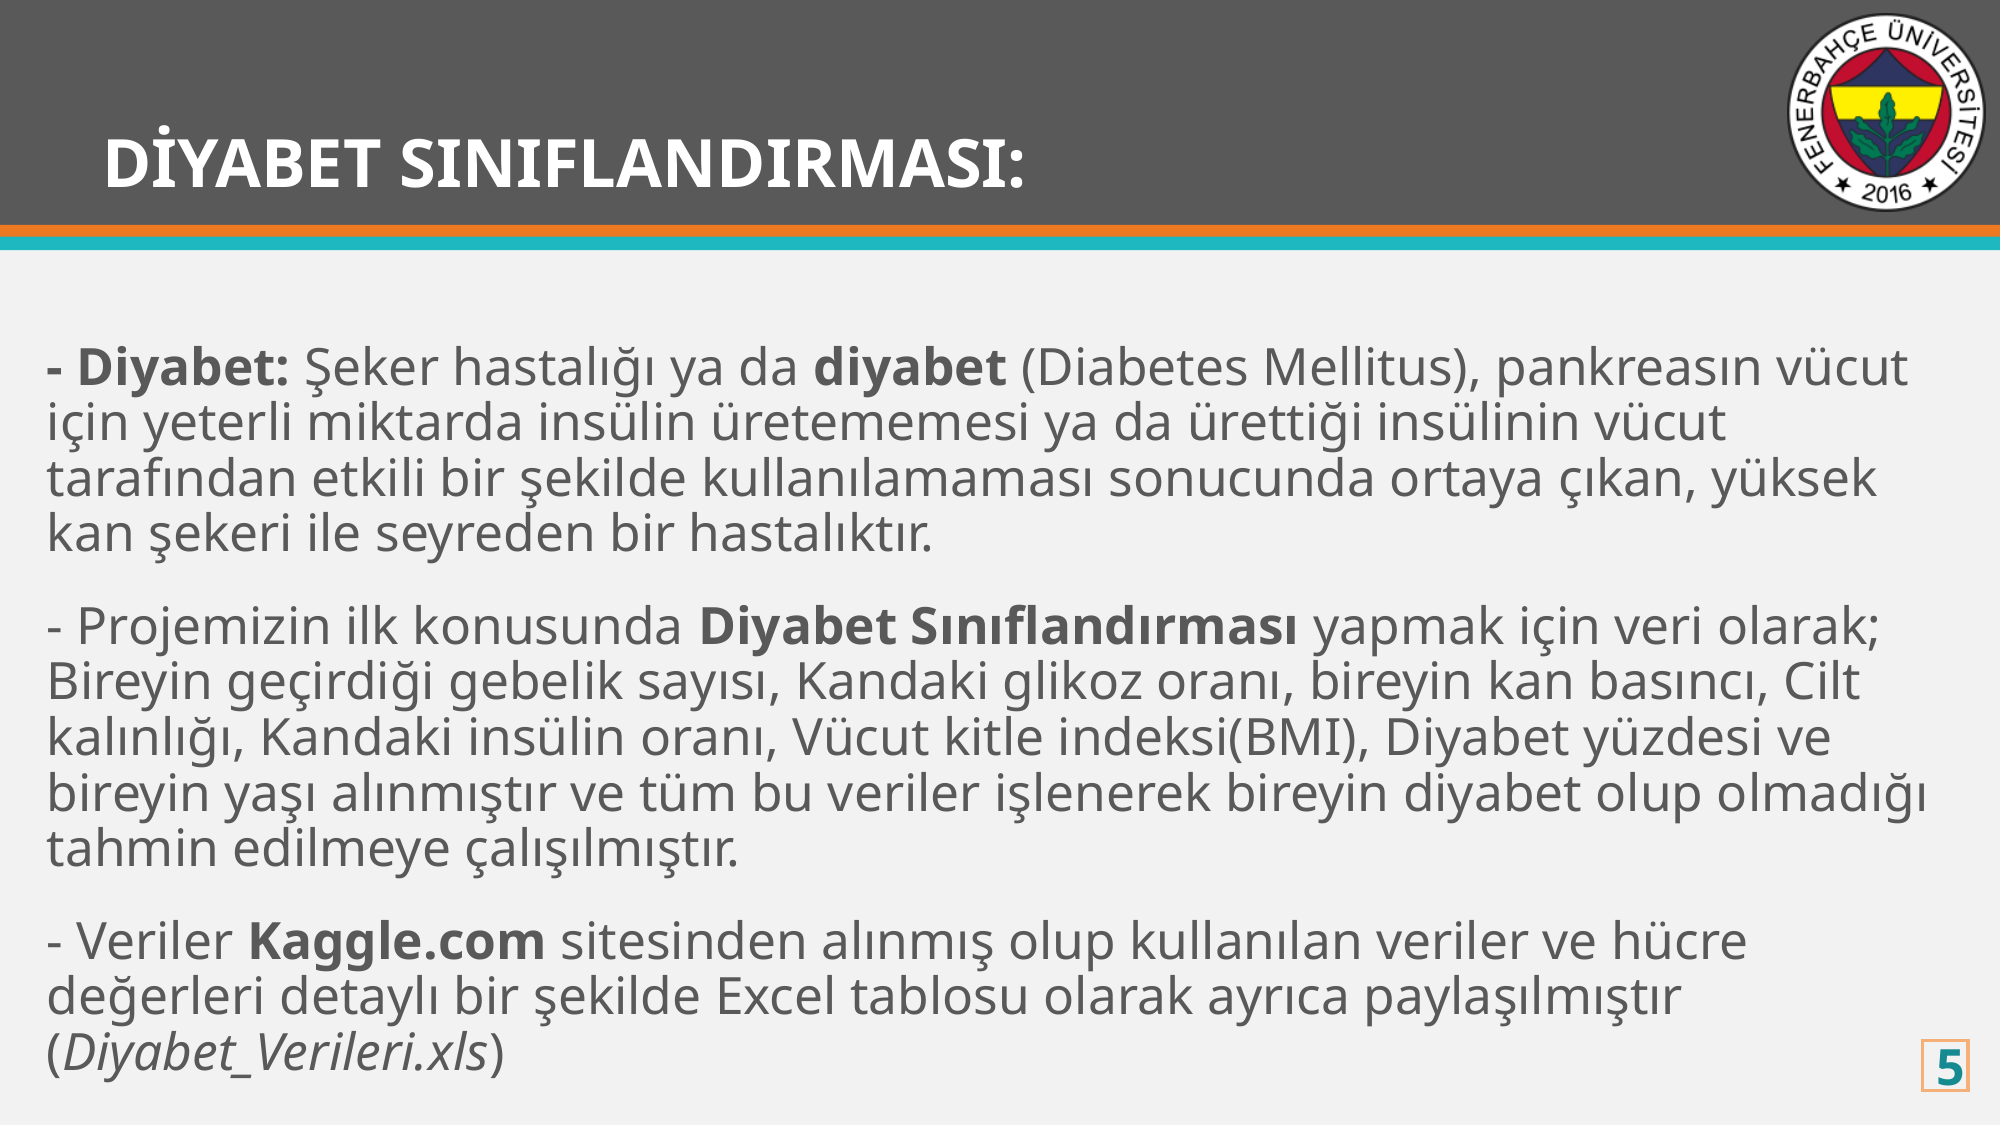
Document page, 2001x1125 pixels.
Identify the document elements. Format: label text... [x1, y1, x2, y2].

picture [1787, 13, 1986, 212]
title DİYABET SINIFLANDIRMASI: [86, 110, 1415, 210]
text_box 5 [1921, 1039, 1969, 1092]
list - Diyabet: Şeker hastalığı ya da diyabet (Diabetes Mellitus), pankreasın vücut için yeterli miktarda insülin üretememesi ya da ürettiği insülinin vücut tarafından etkili bir şekilde kullanılamaması sonucunda ortaya çıkan, yüksek kan şekeri ile seyreden bir hastalıktır. - Projemizin ilk konusunda Diyabet Sınıflandırması yapmak için veri olarak; Bireyin geçirdiği gebelik sayısı, Kandaki glikoz oranı, bireyin kan basıncı, Cilt kalınlığı, Kandaki insülin oranı, Vücut kitle indeksi(BMI), Diyabet yüzdesi ve bireyin yaşı alınmıştır ve tüm bu veriler işlenerek bireyin diyabet olup olmadığı tahmin edilmeye çalışılmıştır. - Veriler Kaggle.com sitesinden alınmış olup kullanılan veriler ve hücre değerleri detaylı bir şekilde Excel tablosu olarak ayrıca paylaşılmıştır (Diyabet_Verileri.xls) [31, 333, 1969, 1091]
